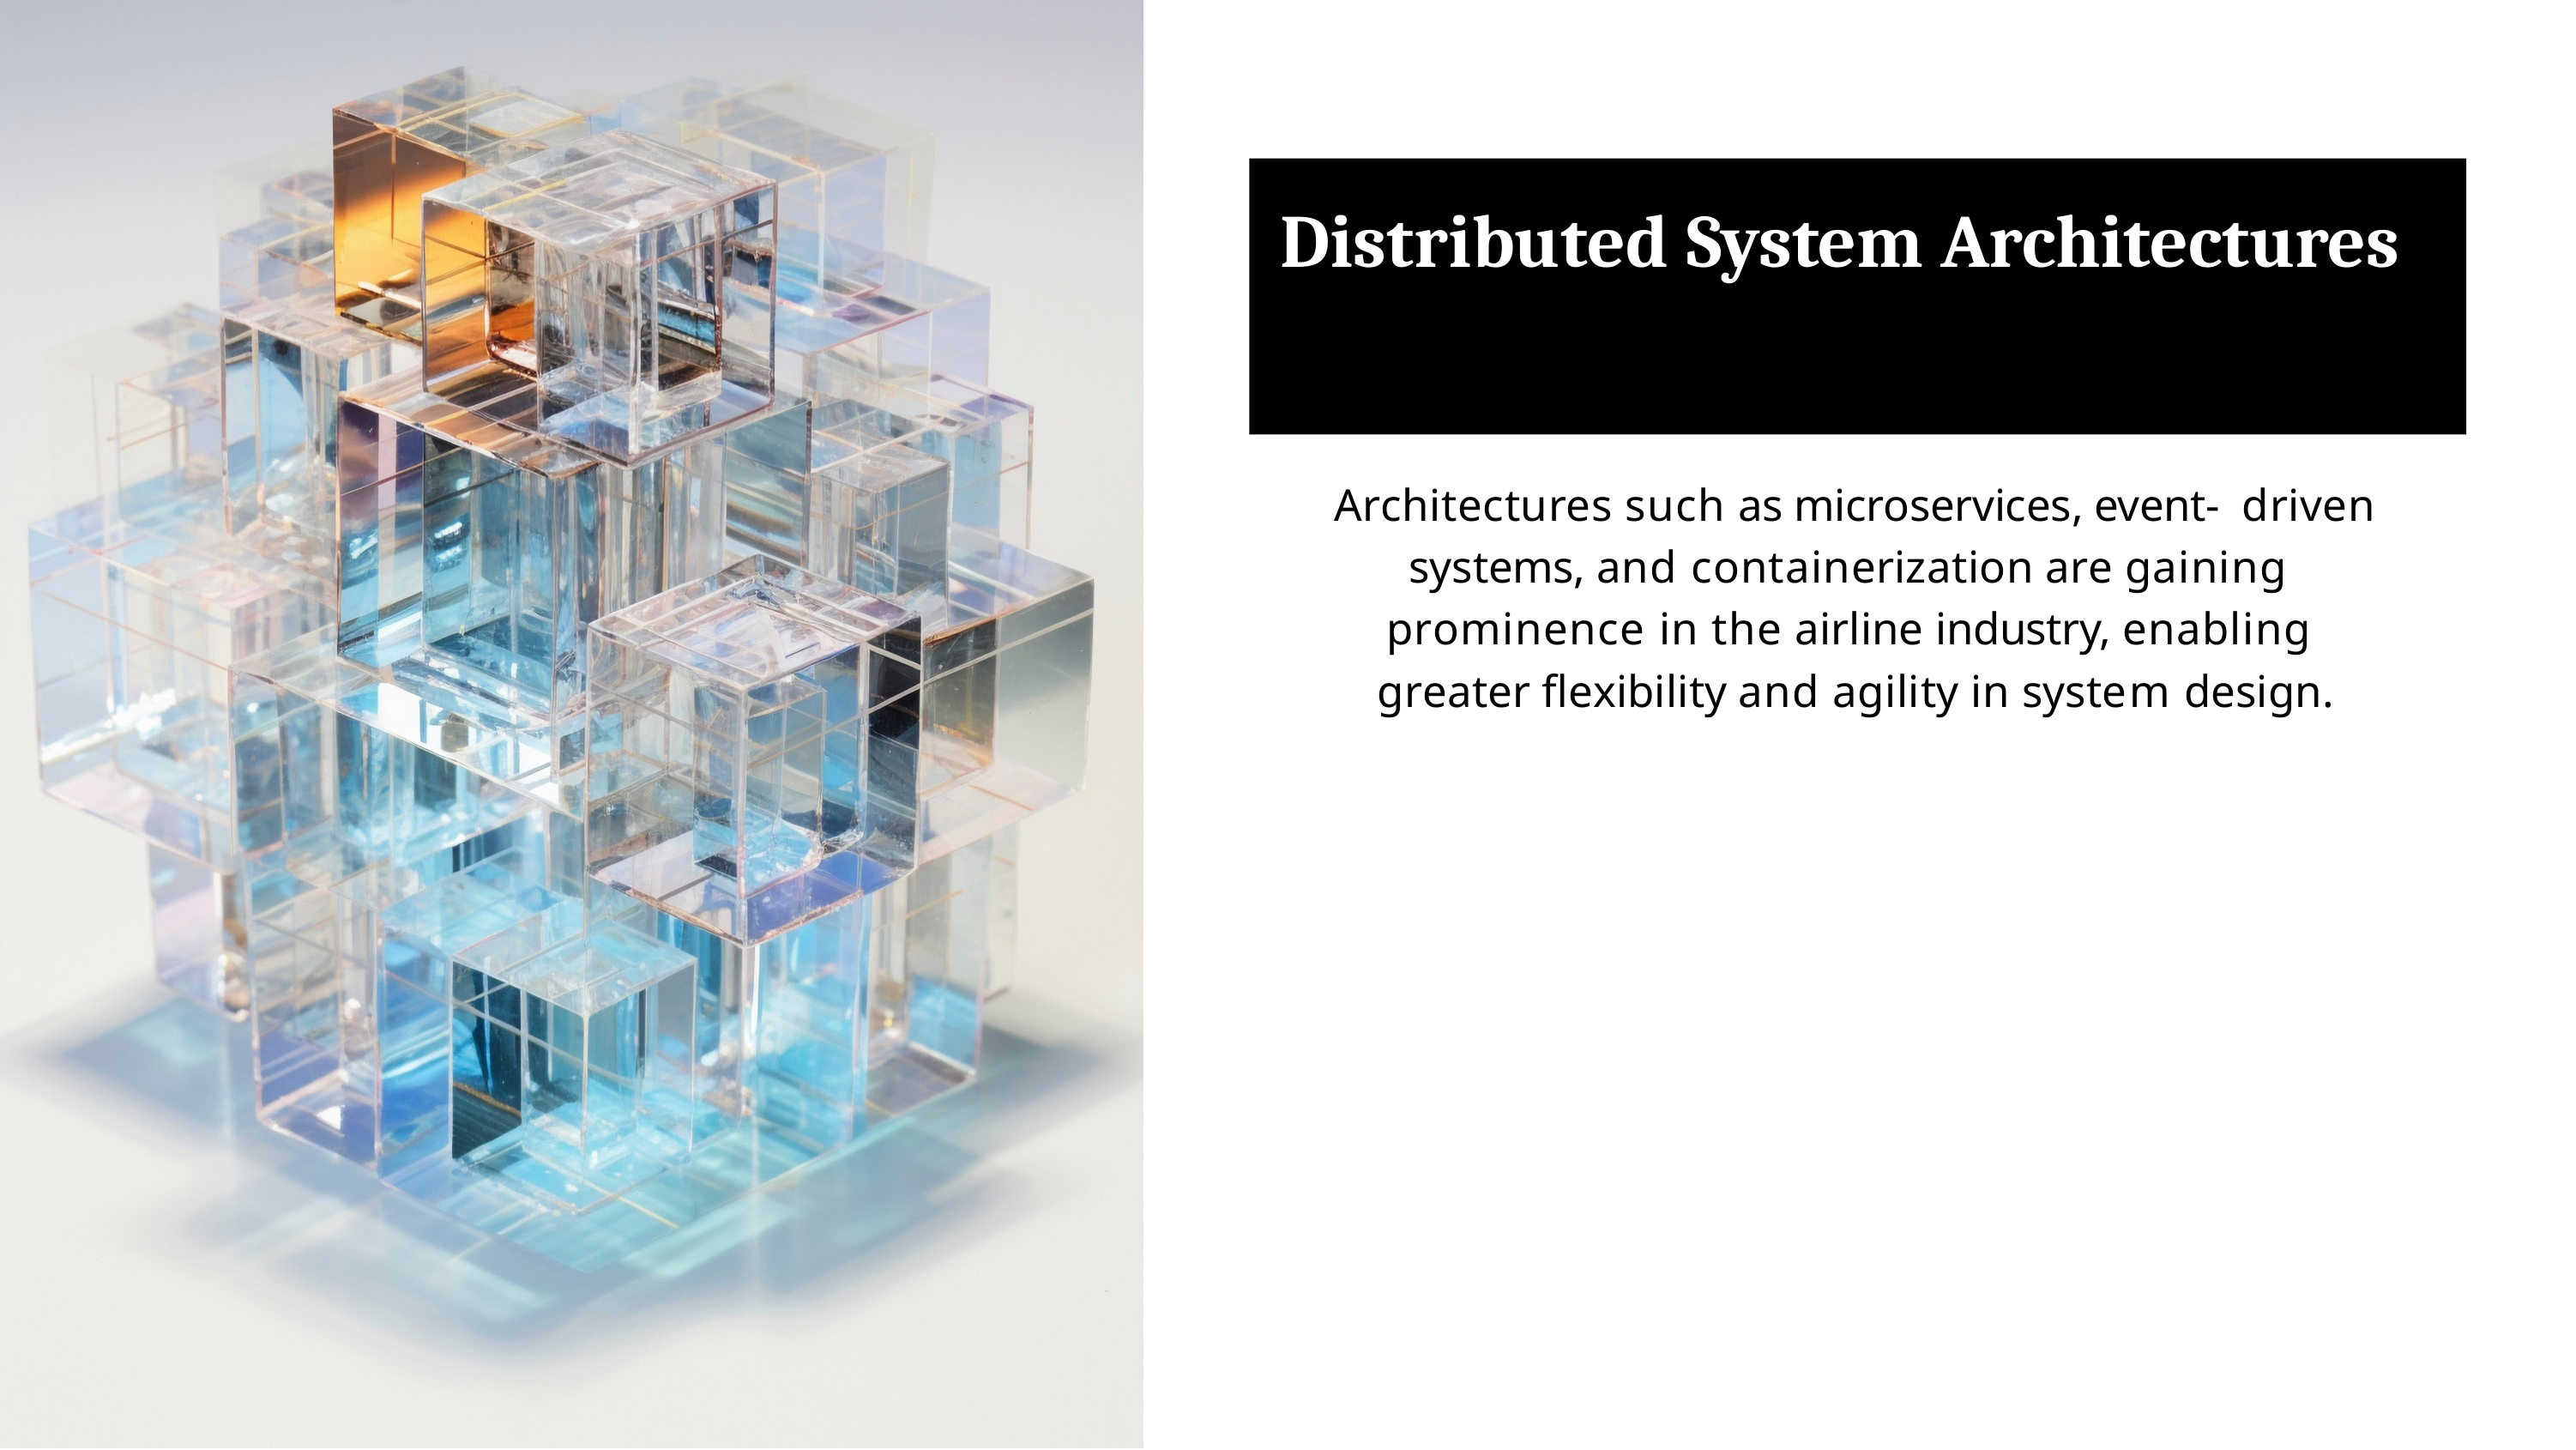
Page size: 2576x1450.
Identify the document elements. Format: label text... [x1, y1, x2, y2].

text_box Architectures such as microservices, event- driven systems, and containerization are gaining prominence in the airline industry, enabling greater ﬂexibility and agility in system design. [1317, 467, 2393, 716]
title Distributed System Architectures [1249, 158, 2467, 435]
picture [0, 0, 1144, 1448]
